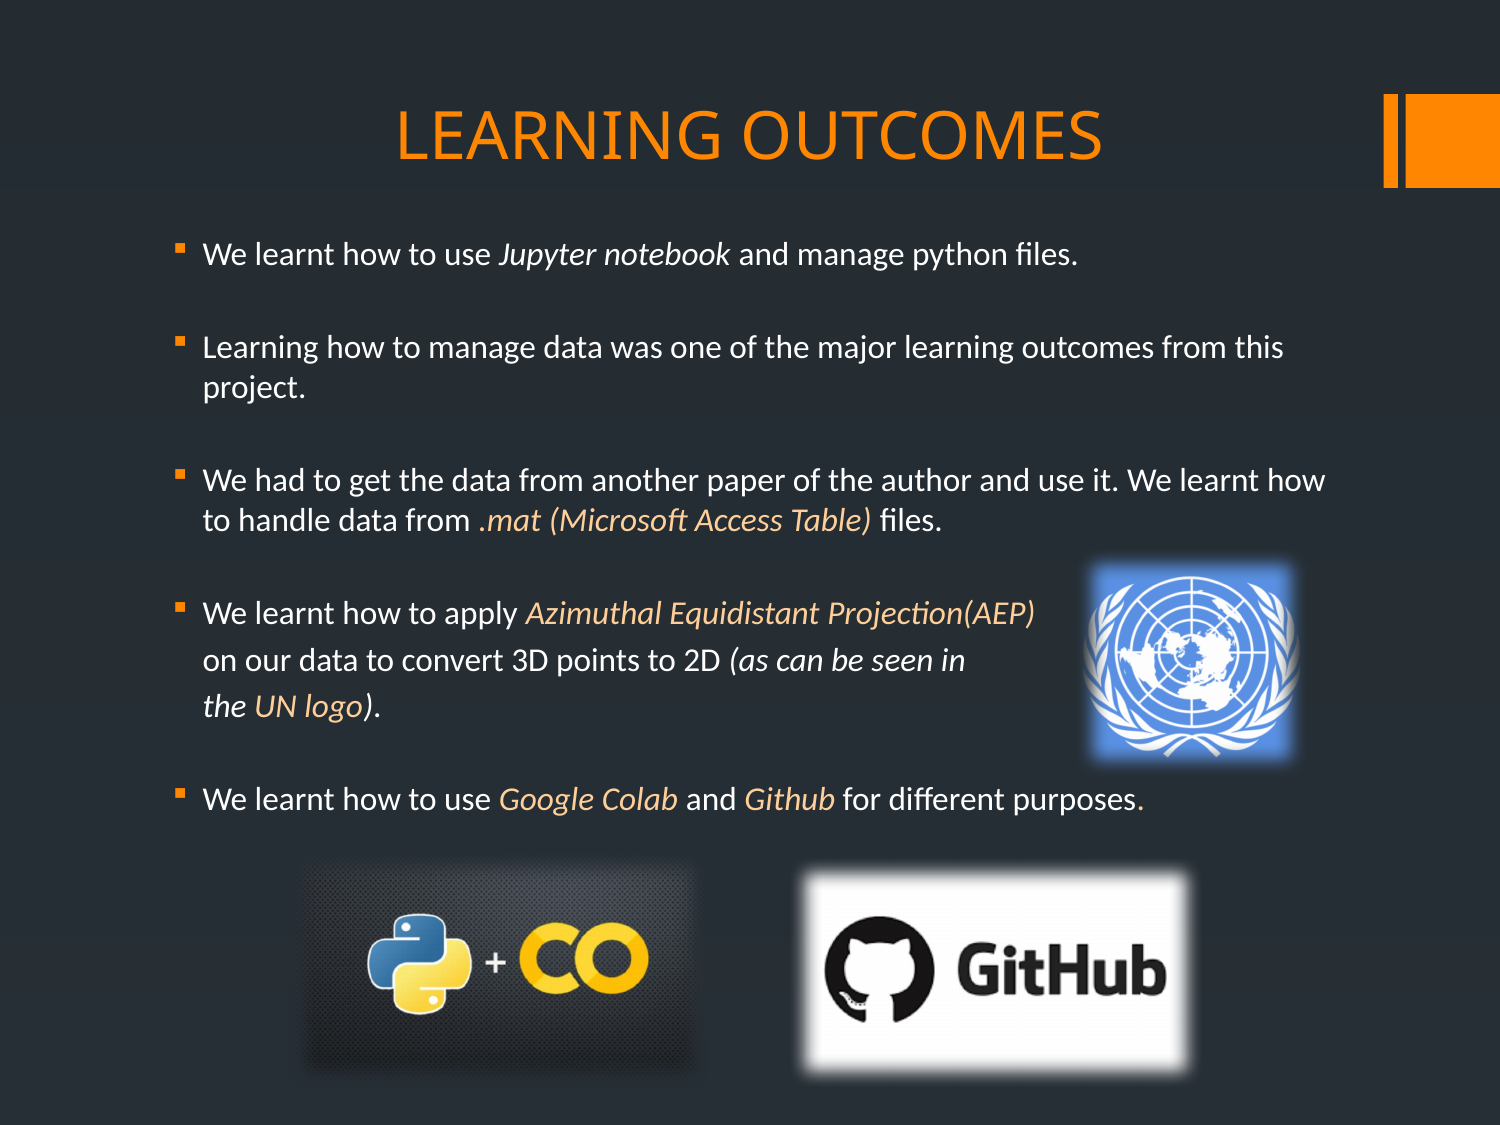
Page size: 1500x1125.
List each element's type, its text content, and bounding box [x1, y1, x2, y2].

picture [786, 854, 1204, 1089]
list We learnt how to use Jupyter notebook and manage python files. Learning how to manage data was one of the major learning outcomes from this project. We had to get the data from another paper of the author and use it. We learnt how to handle data from .mat (Microsoft Access Table) files. We learnt how to apply Azimuthal Equidistant Projection(AEP) on our data to convert 3D points to 2D (as can be seen in the UN logo). We learnt how to use Google Colab and Github for different purposes. [150, 224, 1350, 1035]
picture [286, 849, 712, 1089]
title LEARNING OUTCOMES [150, 75, 1350, 181]
picture [1073, 546, 1310, 779]
